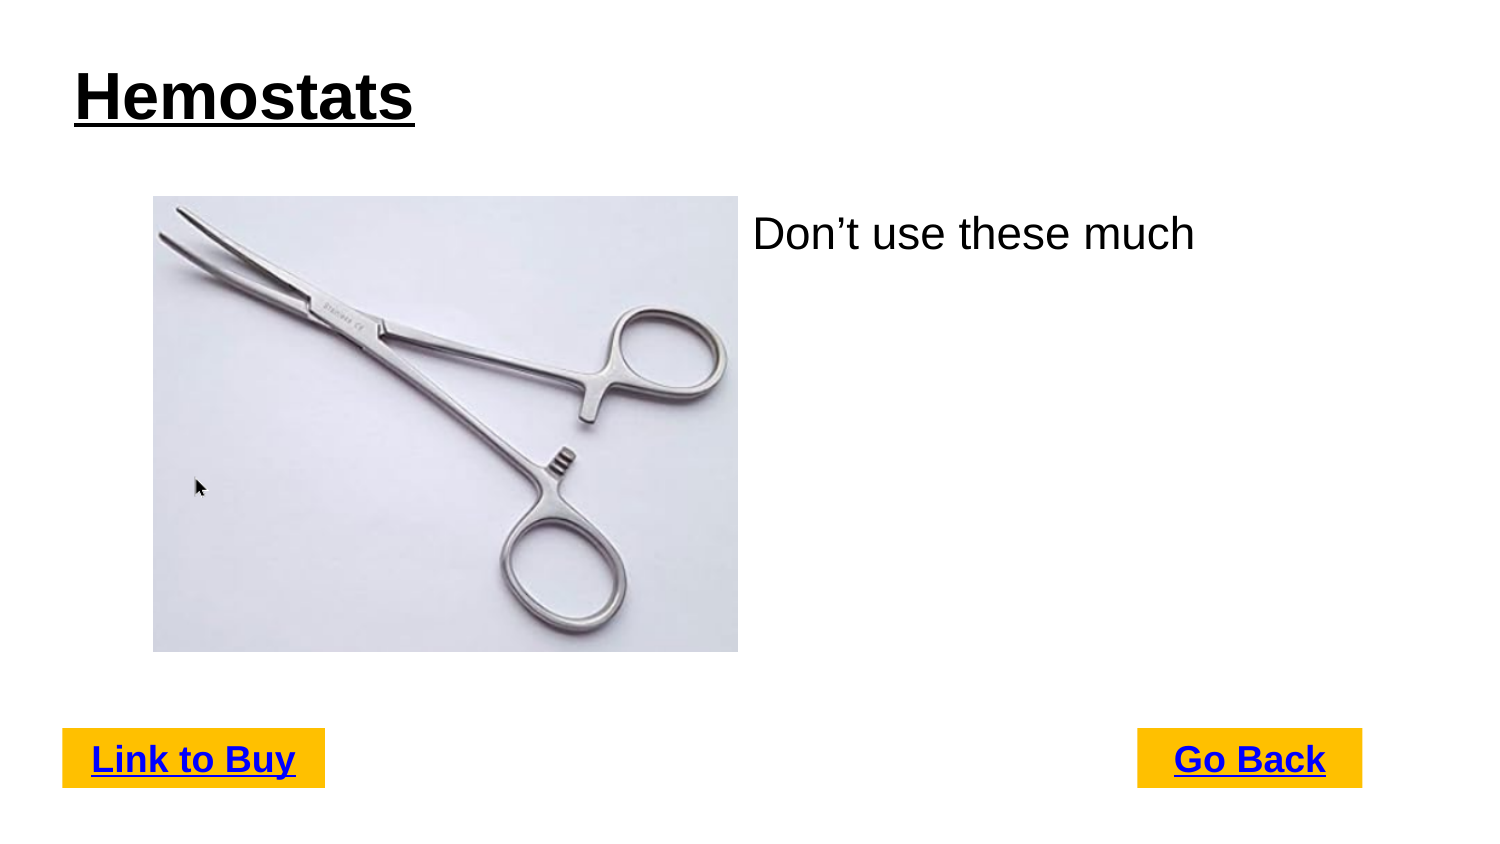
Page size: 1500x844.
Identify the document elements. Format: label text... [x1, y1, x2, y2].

text_box Go Back [1137, 728, 1363, 788]
text_box Link to Buy [62, 728, 325, 788]
picture [152, 196, 738, 652]
text_box Hemostats [62, 46, 1413, 139]
text_box Don’t use these much [738, 196, 1463, 267]
